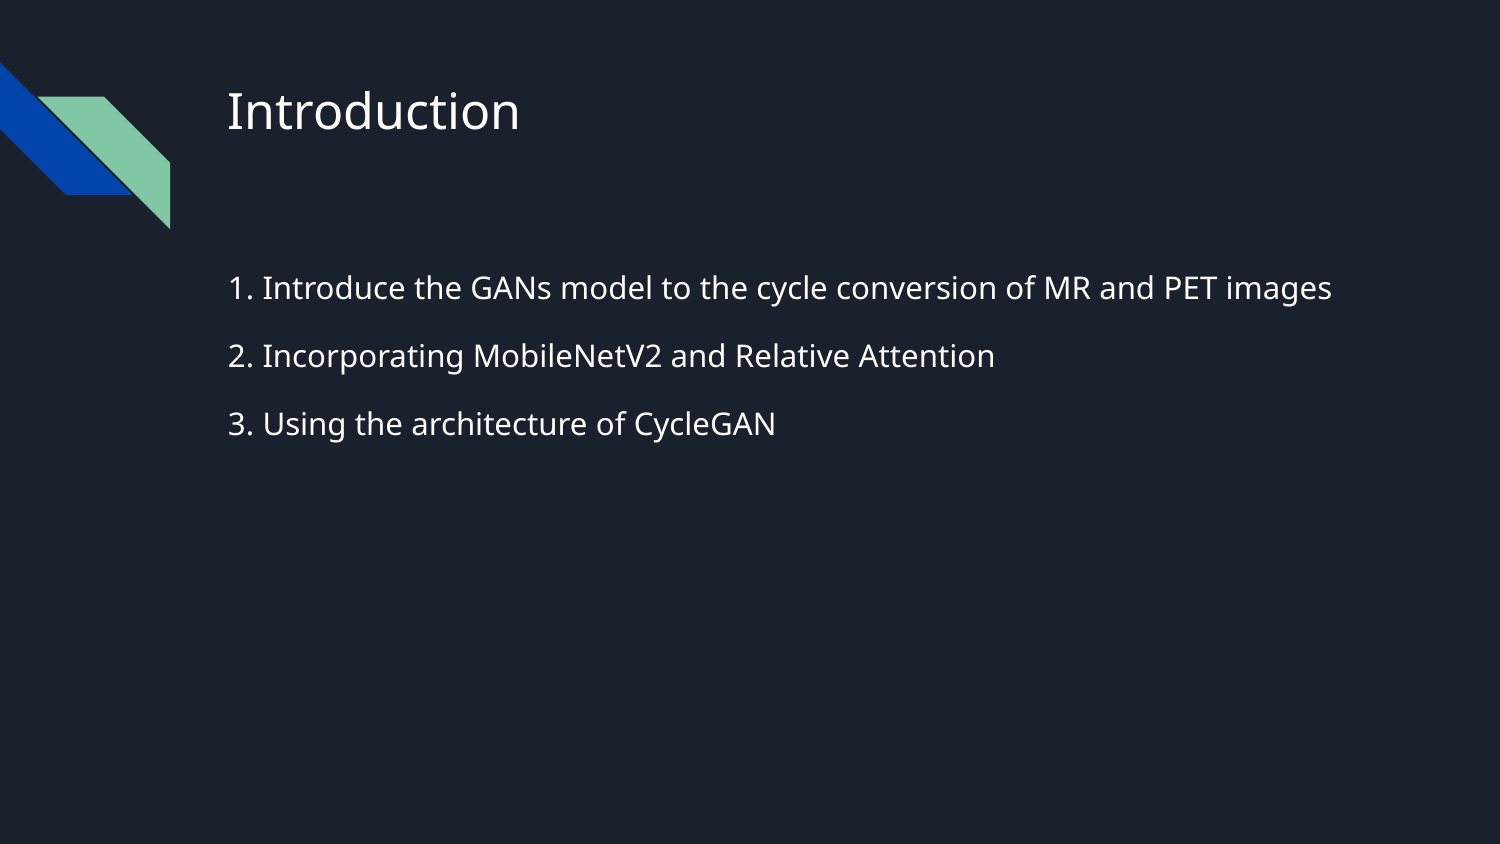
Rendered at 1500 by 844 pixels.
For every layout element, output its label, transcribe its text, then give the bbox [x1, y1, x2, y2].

list 1. Introduce the GANs model to the cycle conversion of MR and PET images 2. Incorporating MobileNetV2 and Relative Attention 3. Using the architecture of CycleGAN [212, 247, 1368, 723]
title Introduction [212, 64, 1368, 162]
